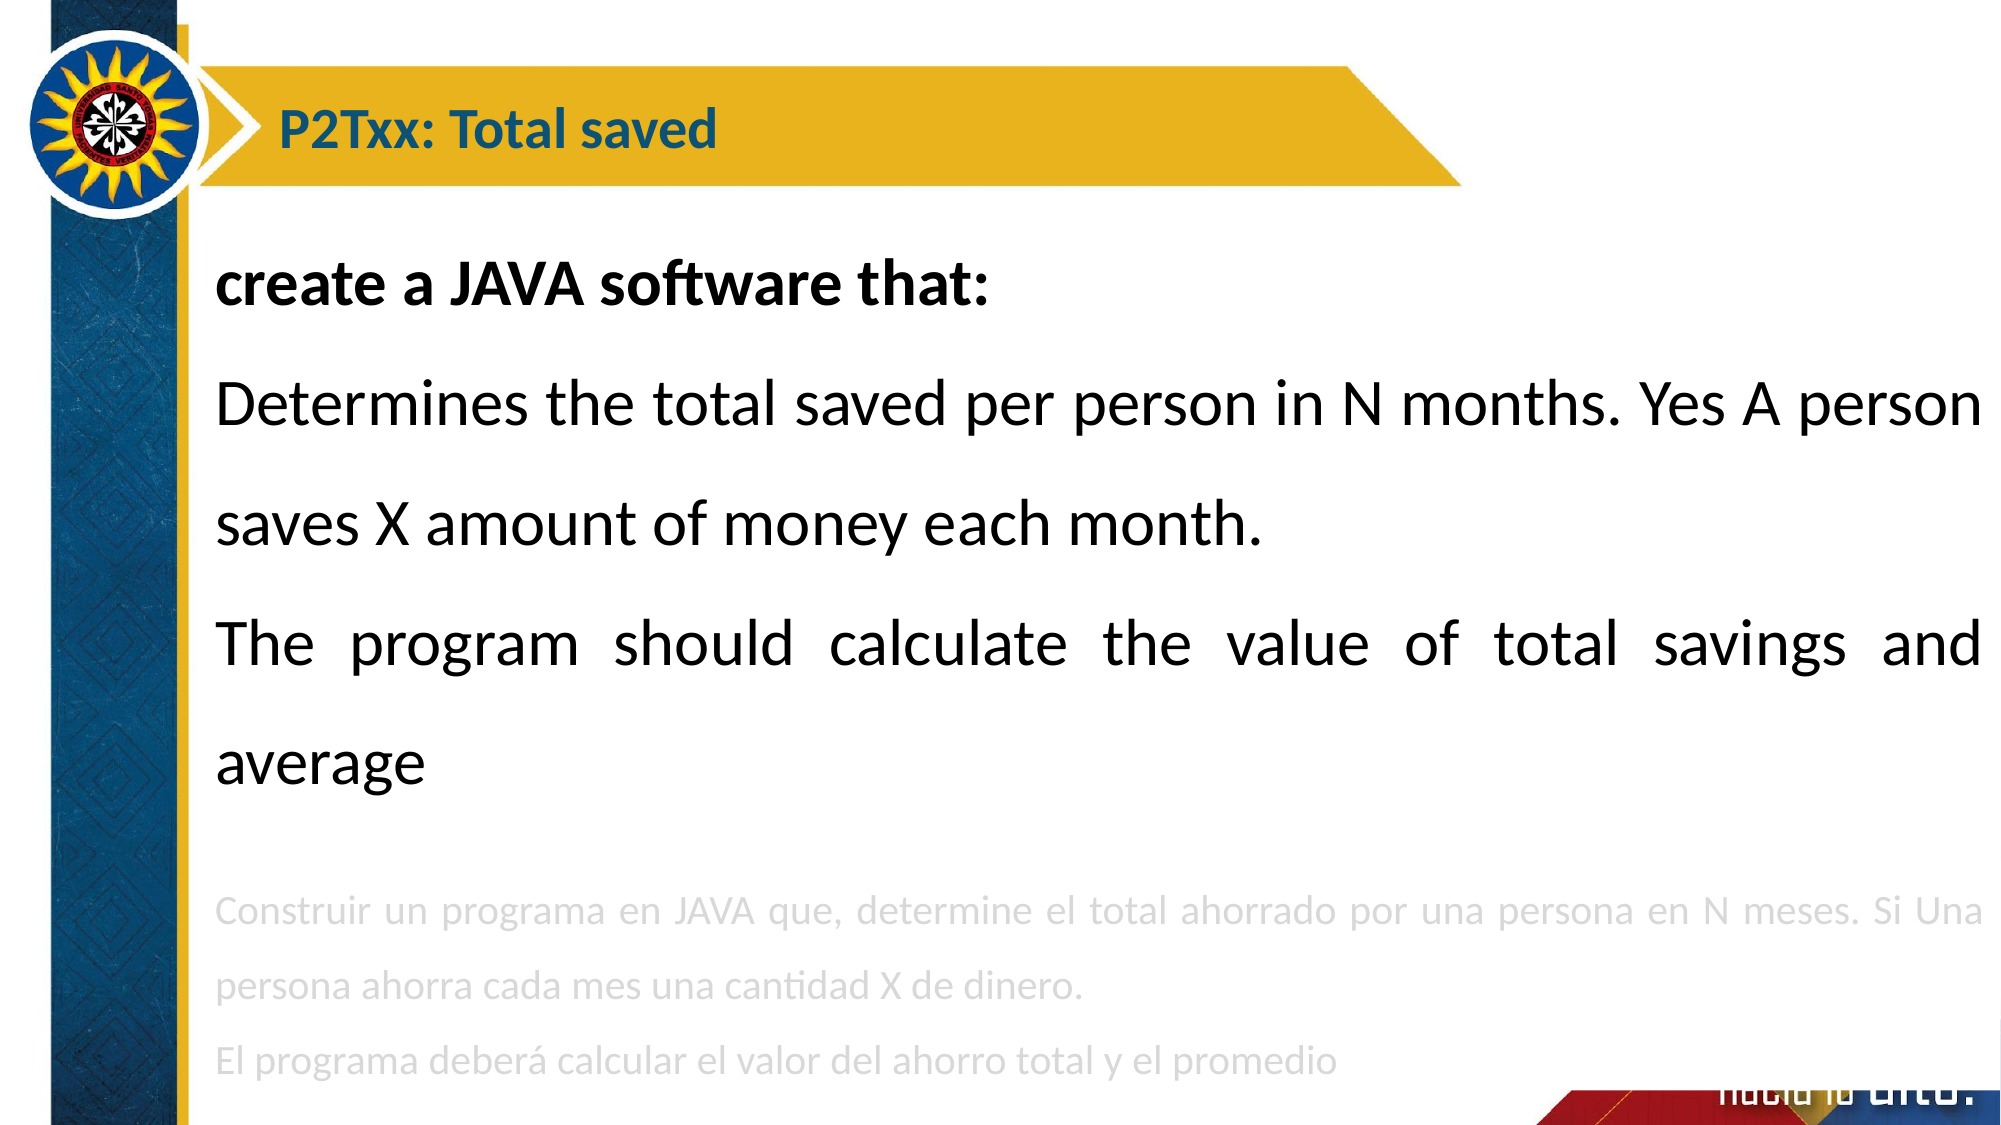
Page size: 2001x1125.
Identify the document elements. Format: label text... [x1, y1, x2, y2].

picture [0, 0, 2001, 1125]
text_box create a JAVA software that: Determines the total saved per person in N months. Yes A person saves X amount of money each month. The program should calculate the value of total savings and average Construir un programa en JAVA que, determine el total ahorrado por una persona en N meses. Si Una persona ahorra cada mes una cantidad X de dinero. El programa deberá calcular el valor del ahorro total y el promedio [199, 190, 2000, 1091]
text_box P2Txx: Total saved [264, 82, 1389, 168]
